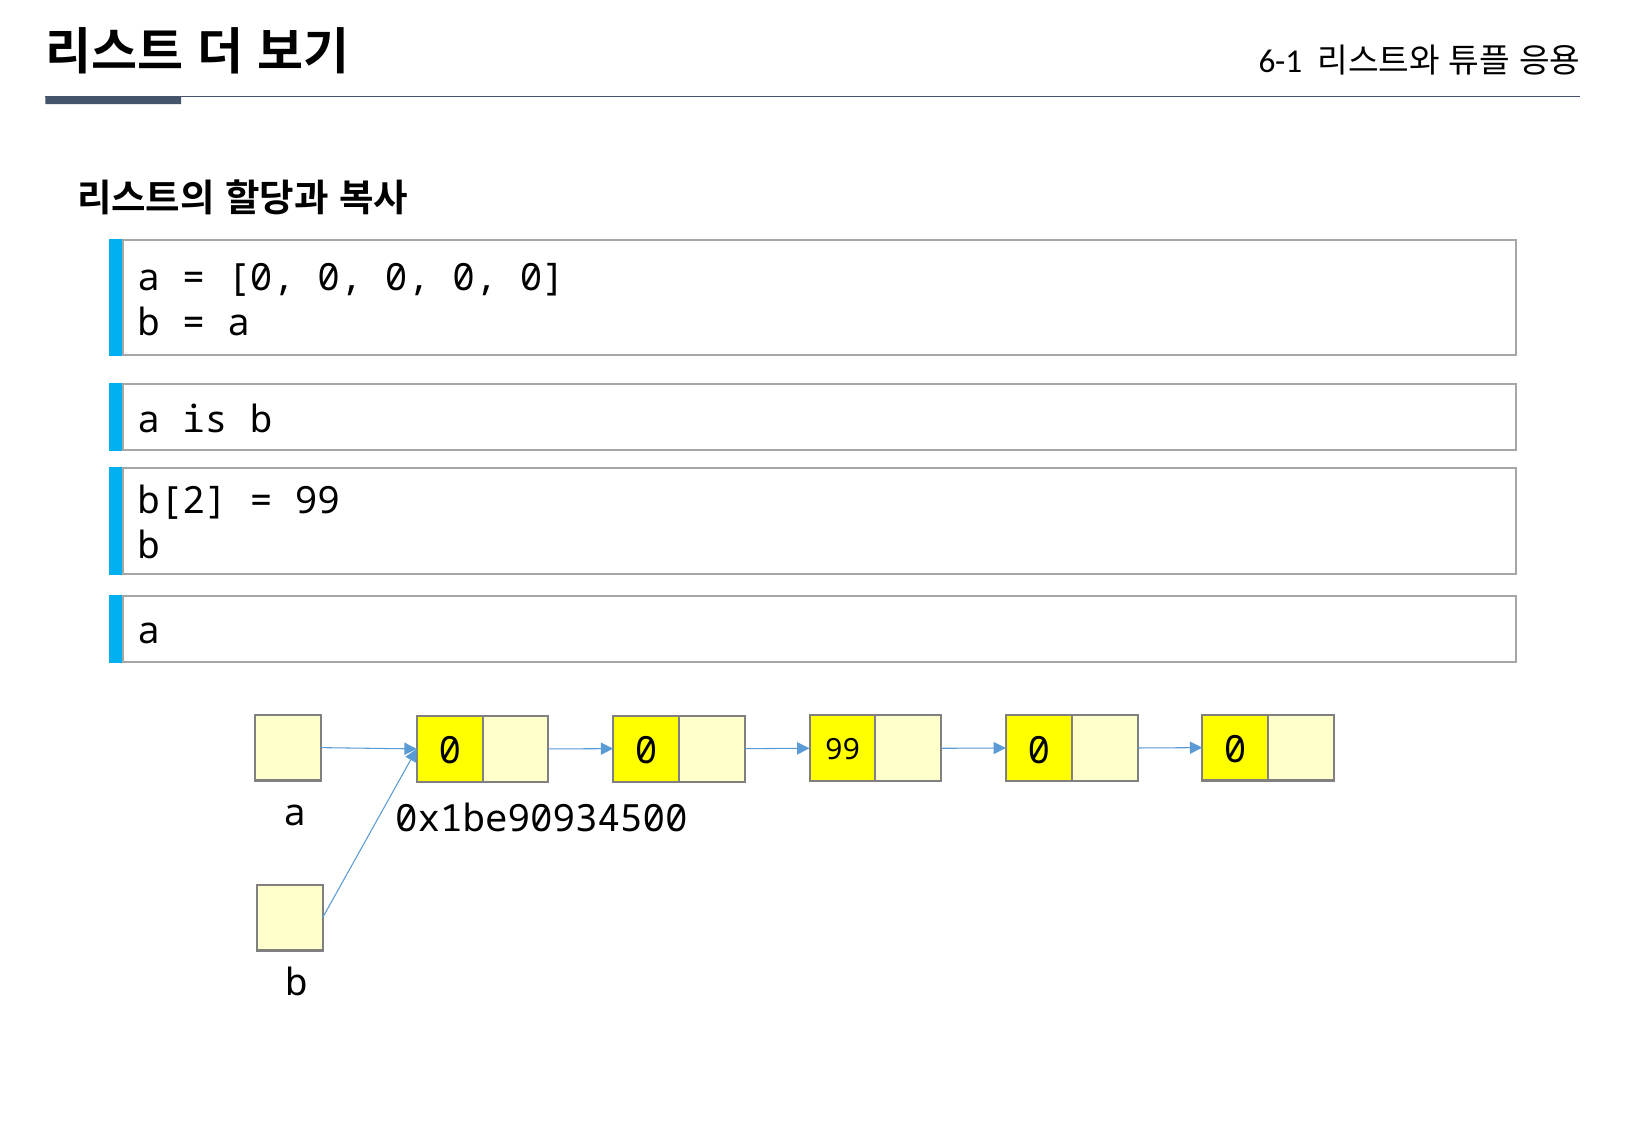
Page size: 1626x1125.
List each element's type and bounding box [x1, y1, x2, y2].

list [45, 26, 965, 82]
text_box [109, 240, 1517, 356]
text_box [254, 714, 1335, 1010]
list [1038, 43, 1581, 81]
text_box [109, 467, 1517, 575]
text_box [109, 384, 1517, 451]
text_box [109, 595, 1517, 662]
text_box [62, 166, 1356, 227]
